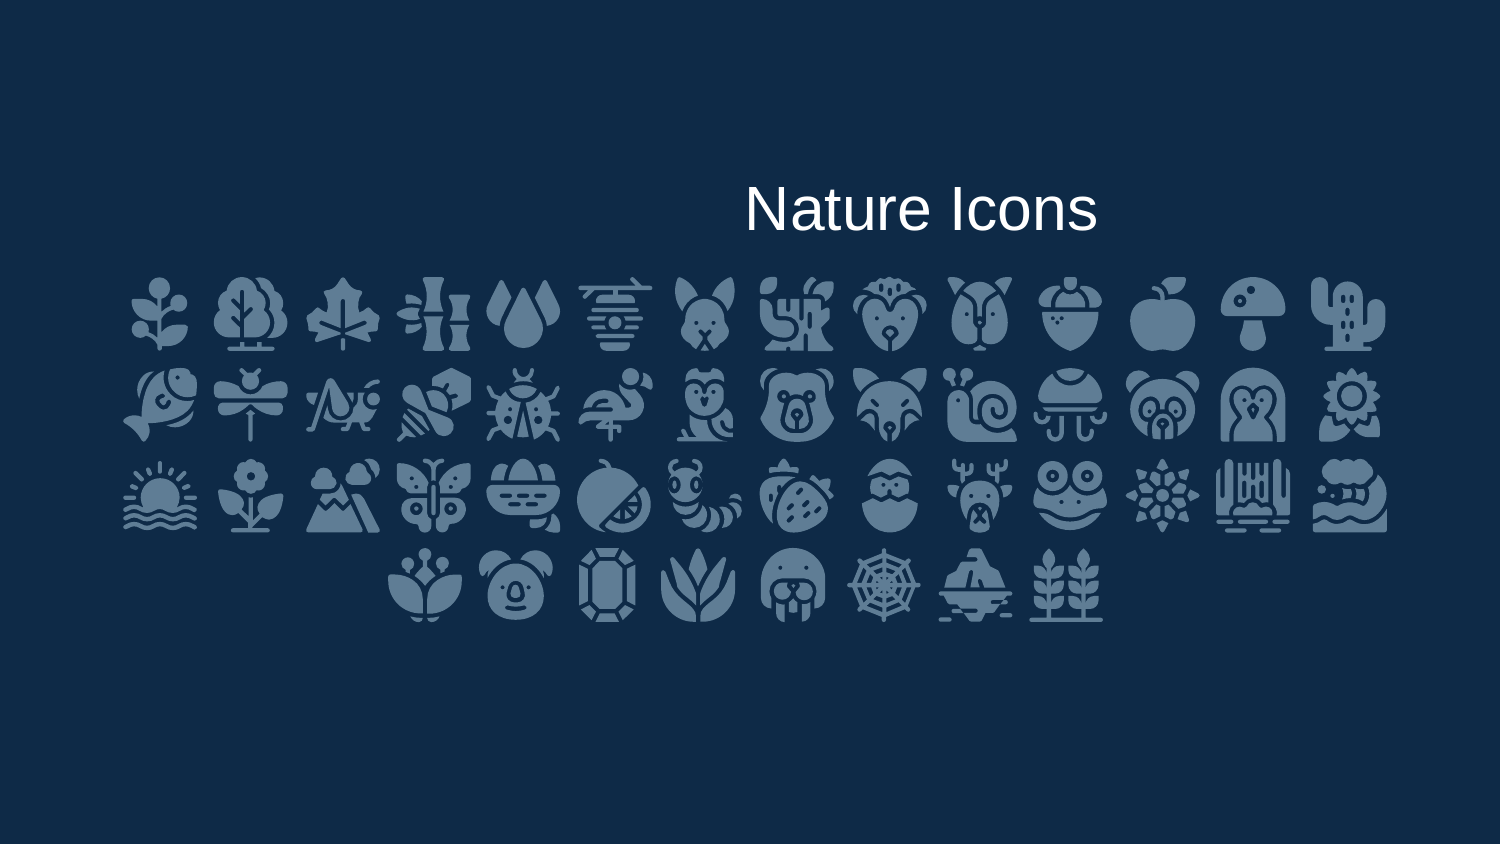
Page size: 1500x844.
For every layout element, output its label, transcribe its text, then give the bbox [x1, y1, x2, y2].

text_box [482, 279, 564, 349]
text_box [1318, 367, 1381, 442]
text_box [938, 548, 1013, 622]
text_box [947, 458, 1013, 533]
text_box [1312, 458, 1388, 533]
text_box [486, 458, 561, 533]
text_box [861, 458, 919, 533]
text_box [213, 276, 288, 351]
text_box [485, 367, 561, 442]
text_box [305, 377, 381, 432]
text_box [1215, 458, 1291, 533]
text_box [396, 458, 471, 533]
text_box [759, 458, 835, 533]
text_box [946, 276, 1013, 351]
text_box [213, 367, 288, 442]
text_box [576, 458, 654, 533]
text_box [759, 276, 835, 352]
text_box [852, 367, 927, 442]
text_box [395, 276, 472, 351]
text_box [1033, 460, 1108, 531]
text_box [852, 276, 927, 352]
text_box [760, 547, 826, 623]
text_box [577, 367, 653, 442]
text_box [578, 276, 653, 352]
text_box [1124, 458, 1201, 533]
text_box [578, 547, 636, 623]
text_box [759, 367, 835, 443]
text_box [305, 458, 381, 533]
text_box [131, 277, 188, 351]
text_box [1220, 367, 1286, 443]
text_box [1125, 370, 1200, 440]
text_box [122, 460, 198, 531]
title Nature Icons [343, 153, 1500, 233]
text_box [1220, 276, 1286, 351]
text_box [1129, 276, 1196, 352]
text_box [387, 547, 463, 623]
text_box [1311, 277, 1386, 351]
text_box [305, 277, 381, 351]
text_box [942, 367, 1018, 443]
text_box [660, 548, 736, 622]
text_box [122, 367, 198, 442]
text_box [667, 458, 743, 533]
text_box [396, 367, 471, 442]
text_box [1029, 548, 1103, 622]
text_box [1033, 367, 1108, 442]
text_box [478, 550, 554, 621]
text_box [676, 367, 734, 442]
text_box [217, 458, 284, 533]
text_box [1037, 276, 1104, 352]
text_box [674, 276, 736, 352]
text_box [847, 548, 921, 623]
